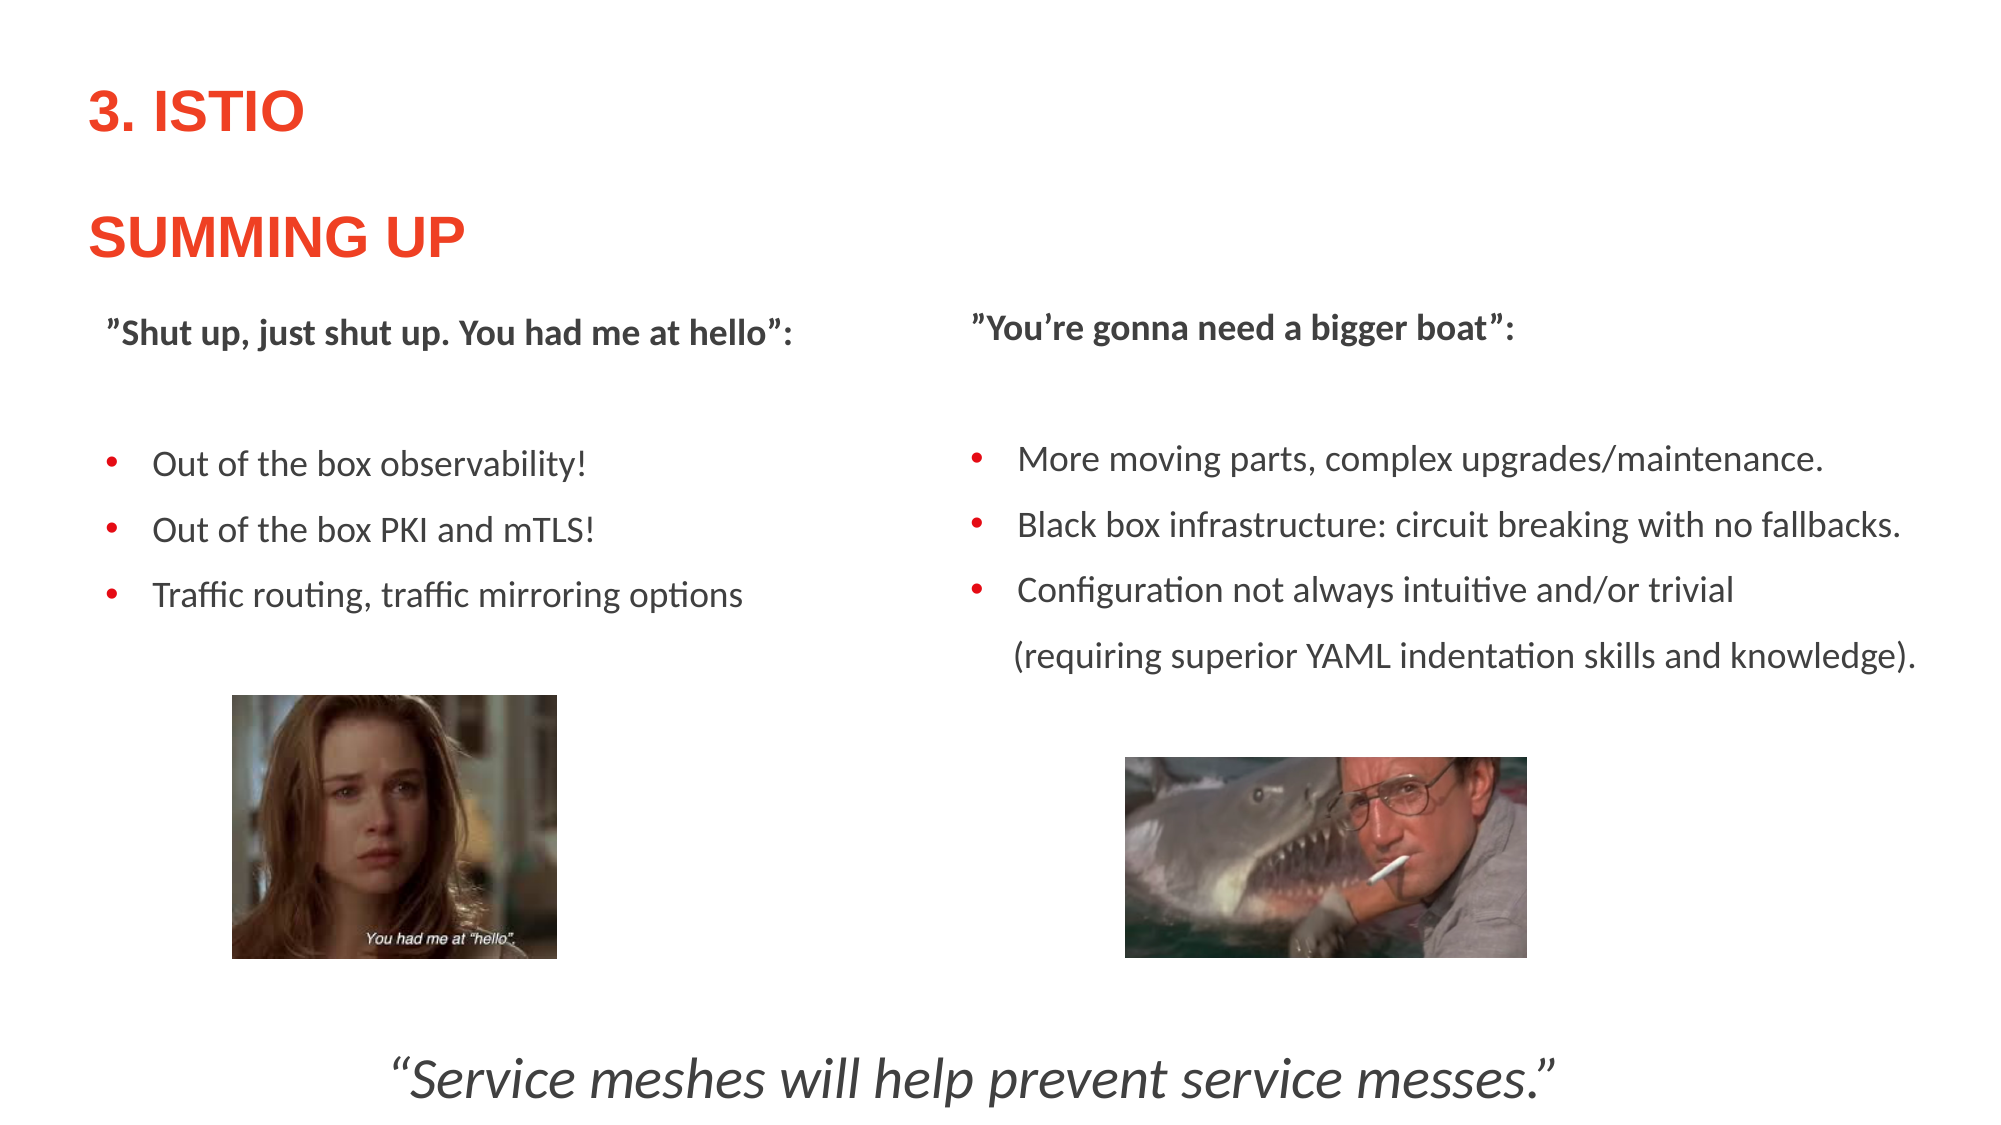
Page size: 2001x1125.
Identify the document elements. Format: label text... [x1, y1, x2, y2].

text_box ”You’re gonna need a bigger boat”: More moving parts, complex upgrades/maintenance. Black box infrastructure: circuit breaking with no fallbacks. Configuration not always intuitive and/or trivial (requiring superior YAML indentation skills and knowledge). [955, 301, 2000, 906]
picture [232, 695, 557, 960]
picture [1125, 757, 1527, 958]
text_box “Service meshes will help prevent service messes.” [88, 946, 1860, 1125]
text_box ”Shut up, just shut up. You had me at hello”: Out of the box observability! Out of the box PKI and mTLS! Traffic routing, traffic mirroring options [90, 305, 1125, 911]
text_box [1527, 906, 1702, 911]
title 3. Istio Summing up [88, 88, 1911, 183]
